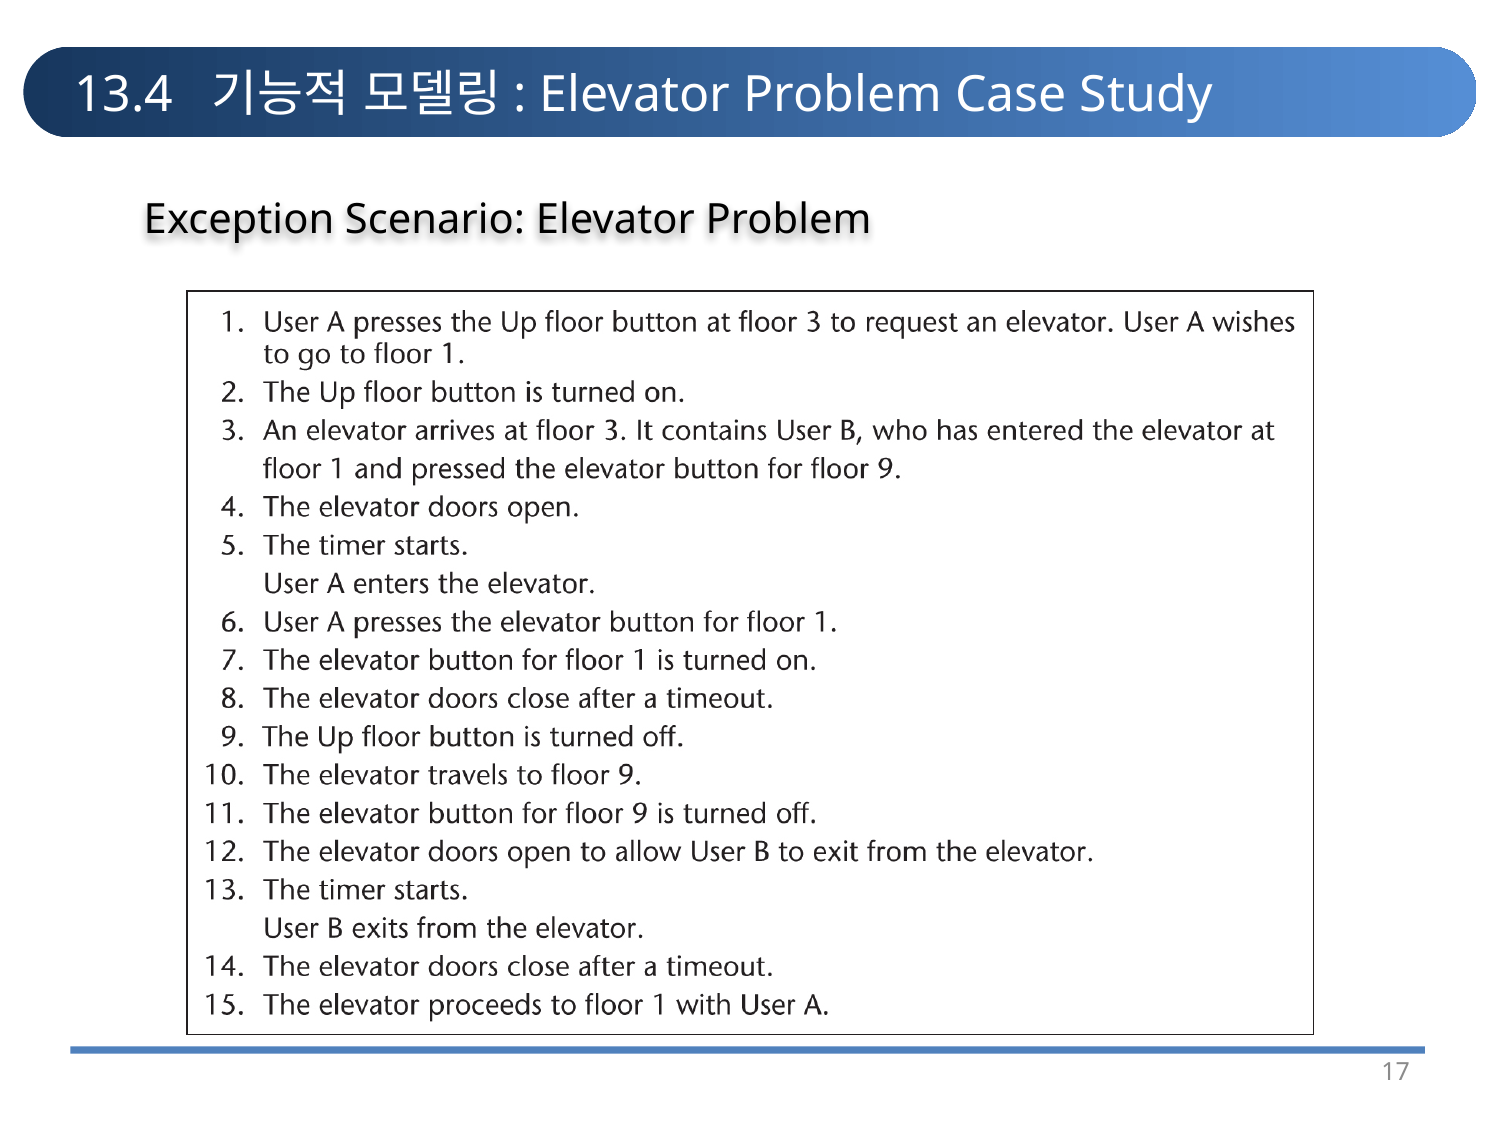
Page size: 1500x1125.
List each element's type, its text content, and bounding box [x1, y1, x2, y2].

slide_number 17 [1074, 1042, 1425, 1103]
title 13.4 기능적 모델링: Elevator Problem Case Study [59, 56, 1410, 126]
picture [186, 290, 1314, 1036]
list Exception Scenario: Elevator Problem [60, 180, 955, 255]
